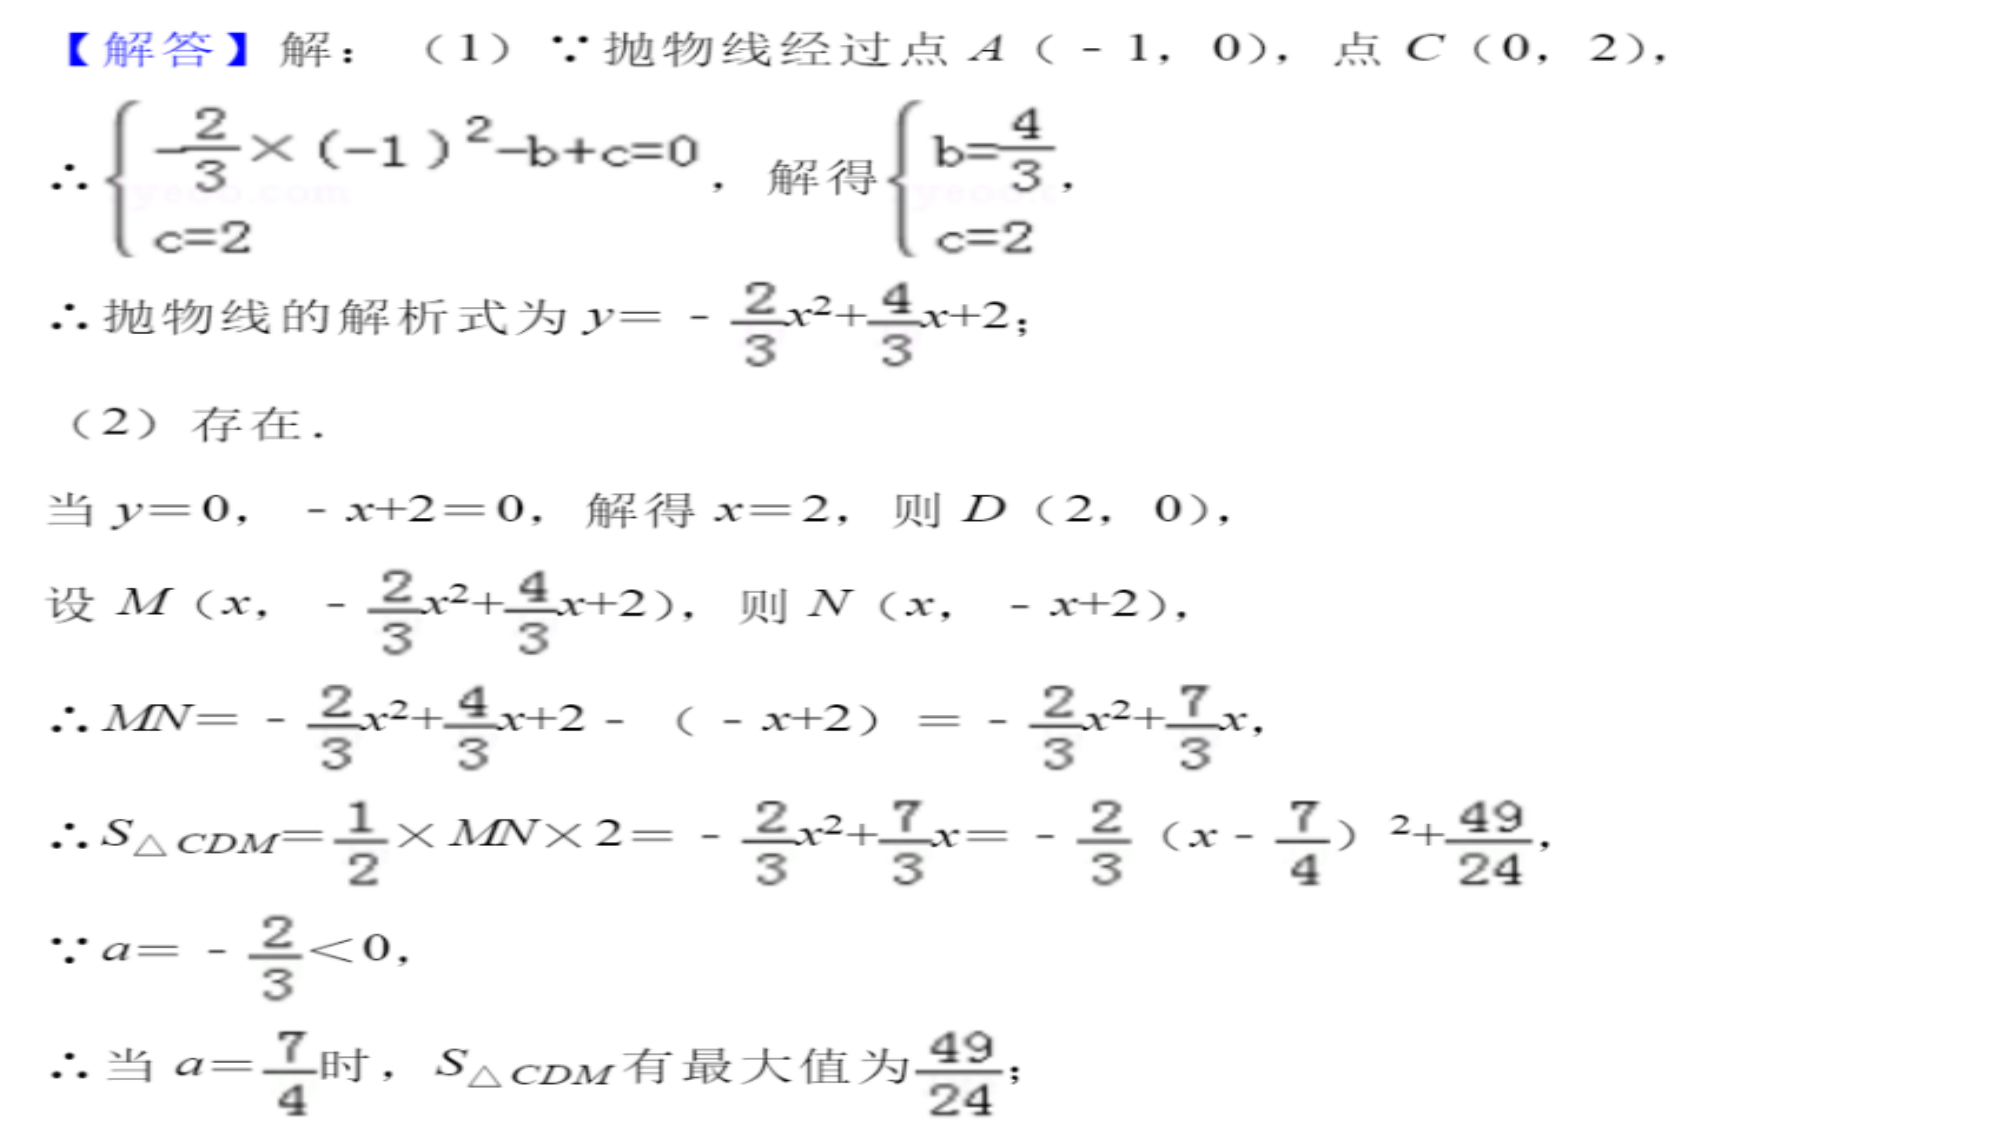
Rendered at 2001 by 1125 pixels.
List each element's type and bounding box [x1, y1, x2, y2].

picture [0, 0, 1793, 1125]
